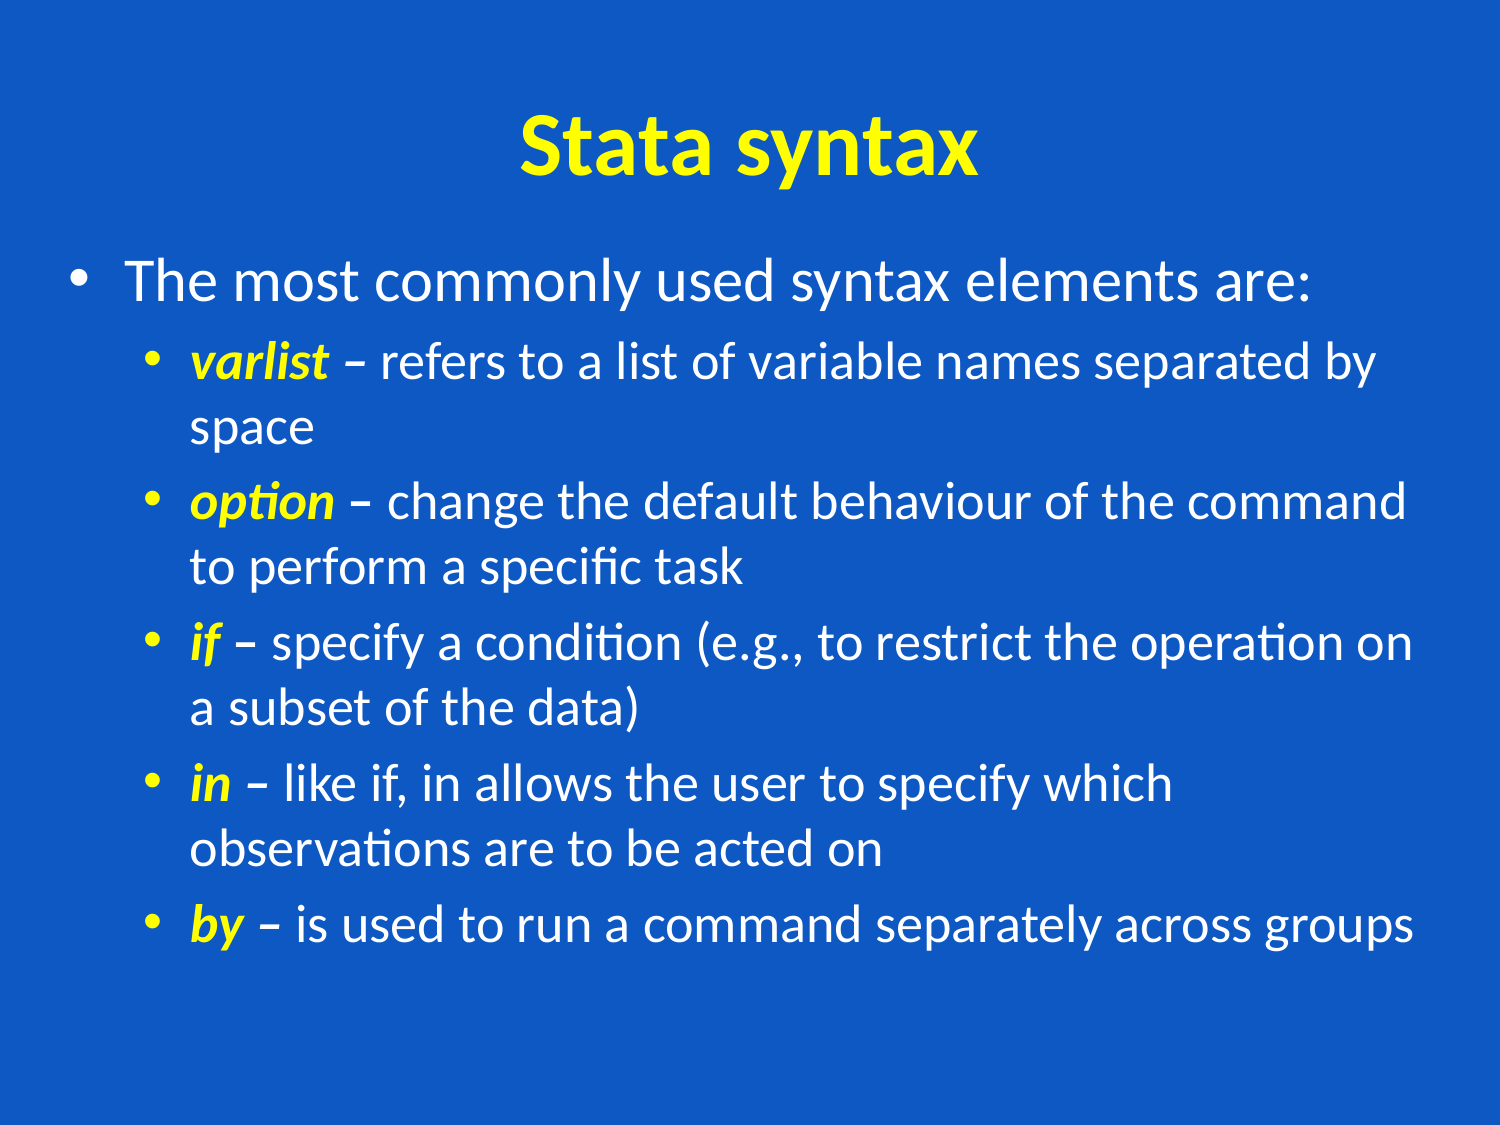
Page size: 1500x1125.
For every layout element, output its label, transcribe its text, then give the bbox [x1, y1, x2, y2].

title Stata syntax [74, 44, 1426, 231]
list The most commonly used syntax elements are: varlist – refers to a list of variable names separated by space option – change the default behaviour of the command to perform a specific task if – specify a condition (e.g., to restrict the operation on a subset of the data) in – like if, in allows the user to specify which observations are to be acted on by – is used to run a command separately across groups [52, 231, 1459, 1036]
